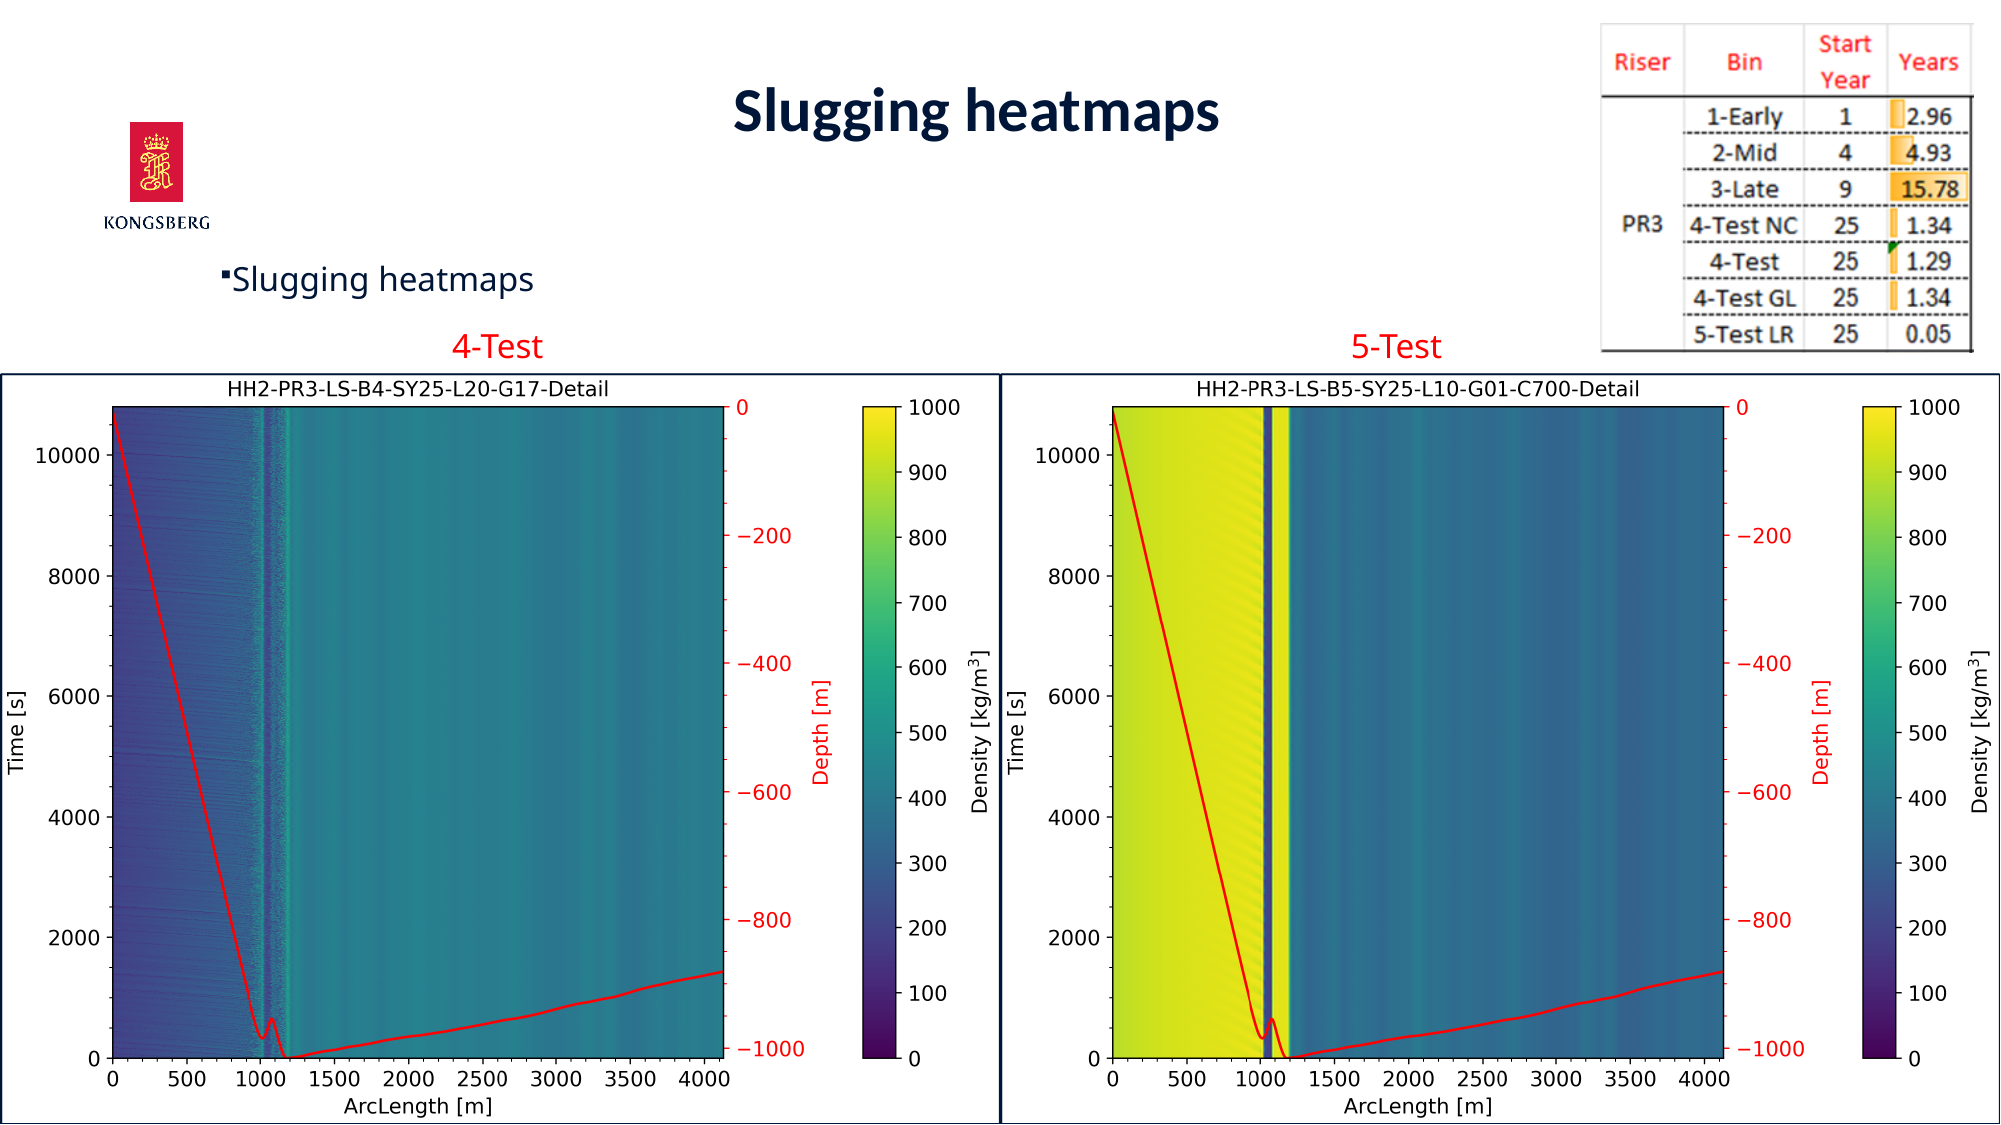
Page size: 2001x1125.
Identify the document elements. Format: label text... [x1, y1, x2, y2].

list Slugging heatmaps [219, 258, 867, 373]
text_box 4-Test GL [452, 325, 581, 373]
title Slugging heatmaps [312, 70, 1600, 154]
picture [104, 122, 209, 229]
text_box 5-Test LR [1350, 325, 1480, 373]
picture [0, 373, 2000, 1124]
picture [1600, 23, 1974, 353]
